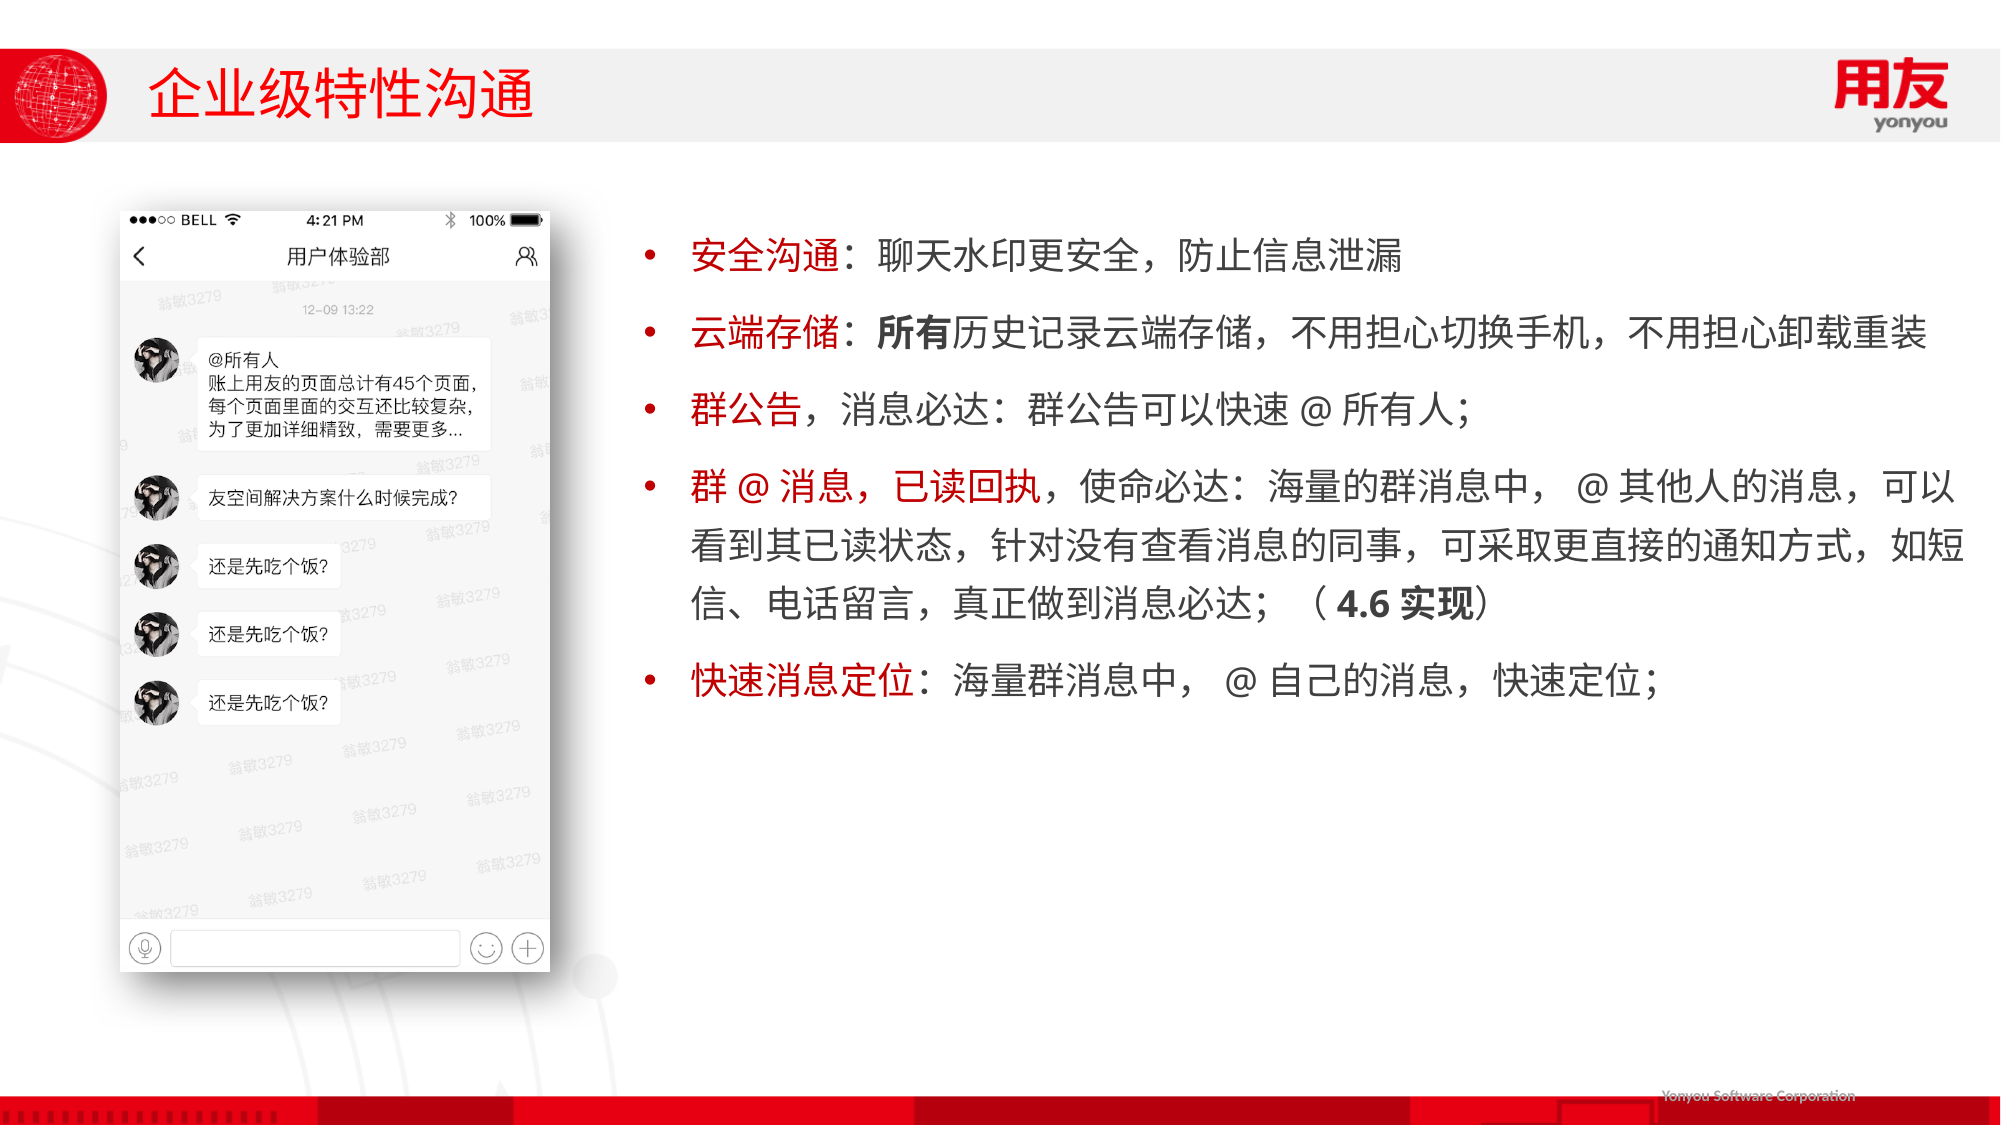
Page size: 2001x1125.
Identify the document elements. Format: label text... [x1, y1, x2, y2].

title 企业级特性沟通 [120, 48, 1842, 145]
picture [0, 0, 2001, 1125]
text_box 安全沟通：聊天水印更安全，防止信息泄漏 云端存储：所有历史记录云端存储，不用担心切换手机，不用担心卸载重装 群公告，消息必达：群公告可以快速@所有人； 群@消息，已读回执，使命必达：海量的群消息中，@其他人的消息，可以看到其已读状态，针对没有查看消息的同事，可采取更直接的通知方式，如短信、电话留言，真正做到消息必达；（4.6实现） 快速消息定位：海量群消息中，@自己的消息，快速定位； [628, 211, 2000, 851]
